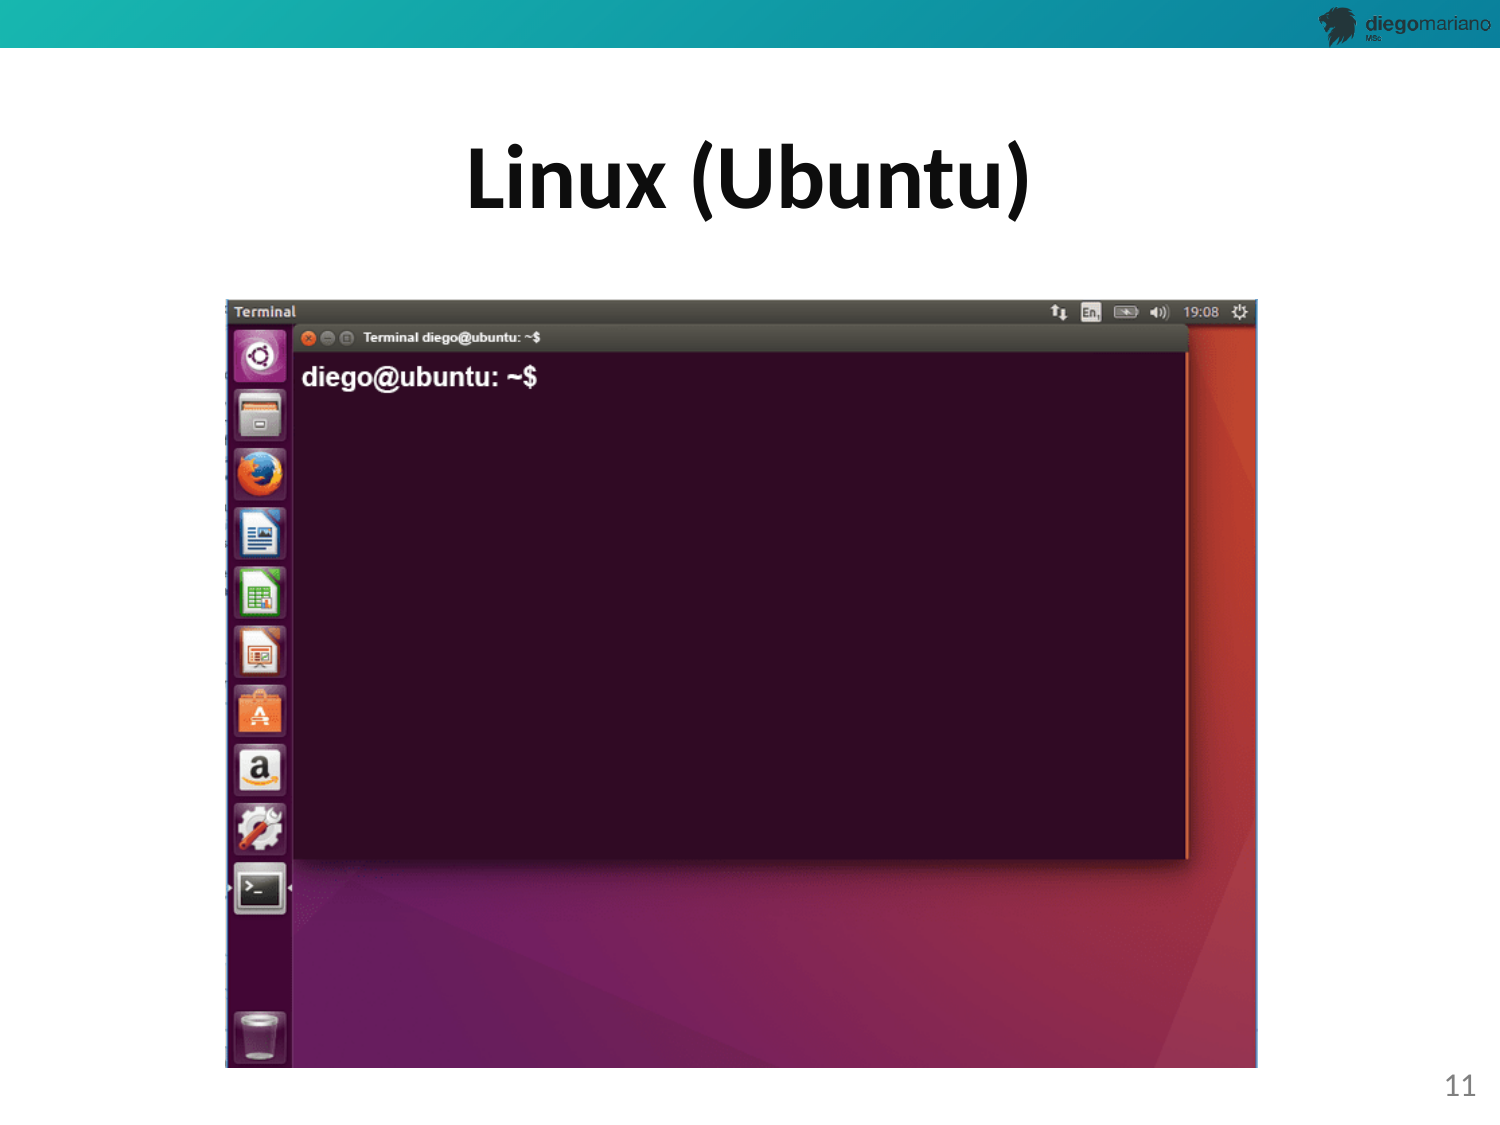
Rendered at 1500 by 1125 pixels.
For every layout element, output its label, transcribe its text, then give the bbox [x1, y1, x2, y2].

picture [0, 0, 1500, 48]
title Linux (Ubuntu) [75, 78, 1425, 266]
slide_number 11 [1141, 1055, 1492, 1116]
picture [225, 299, 1258, 1069]
